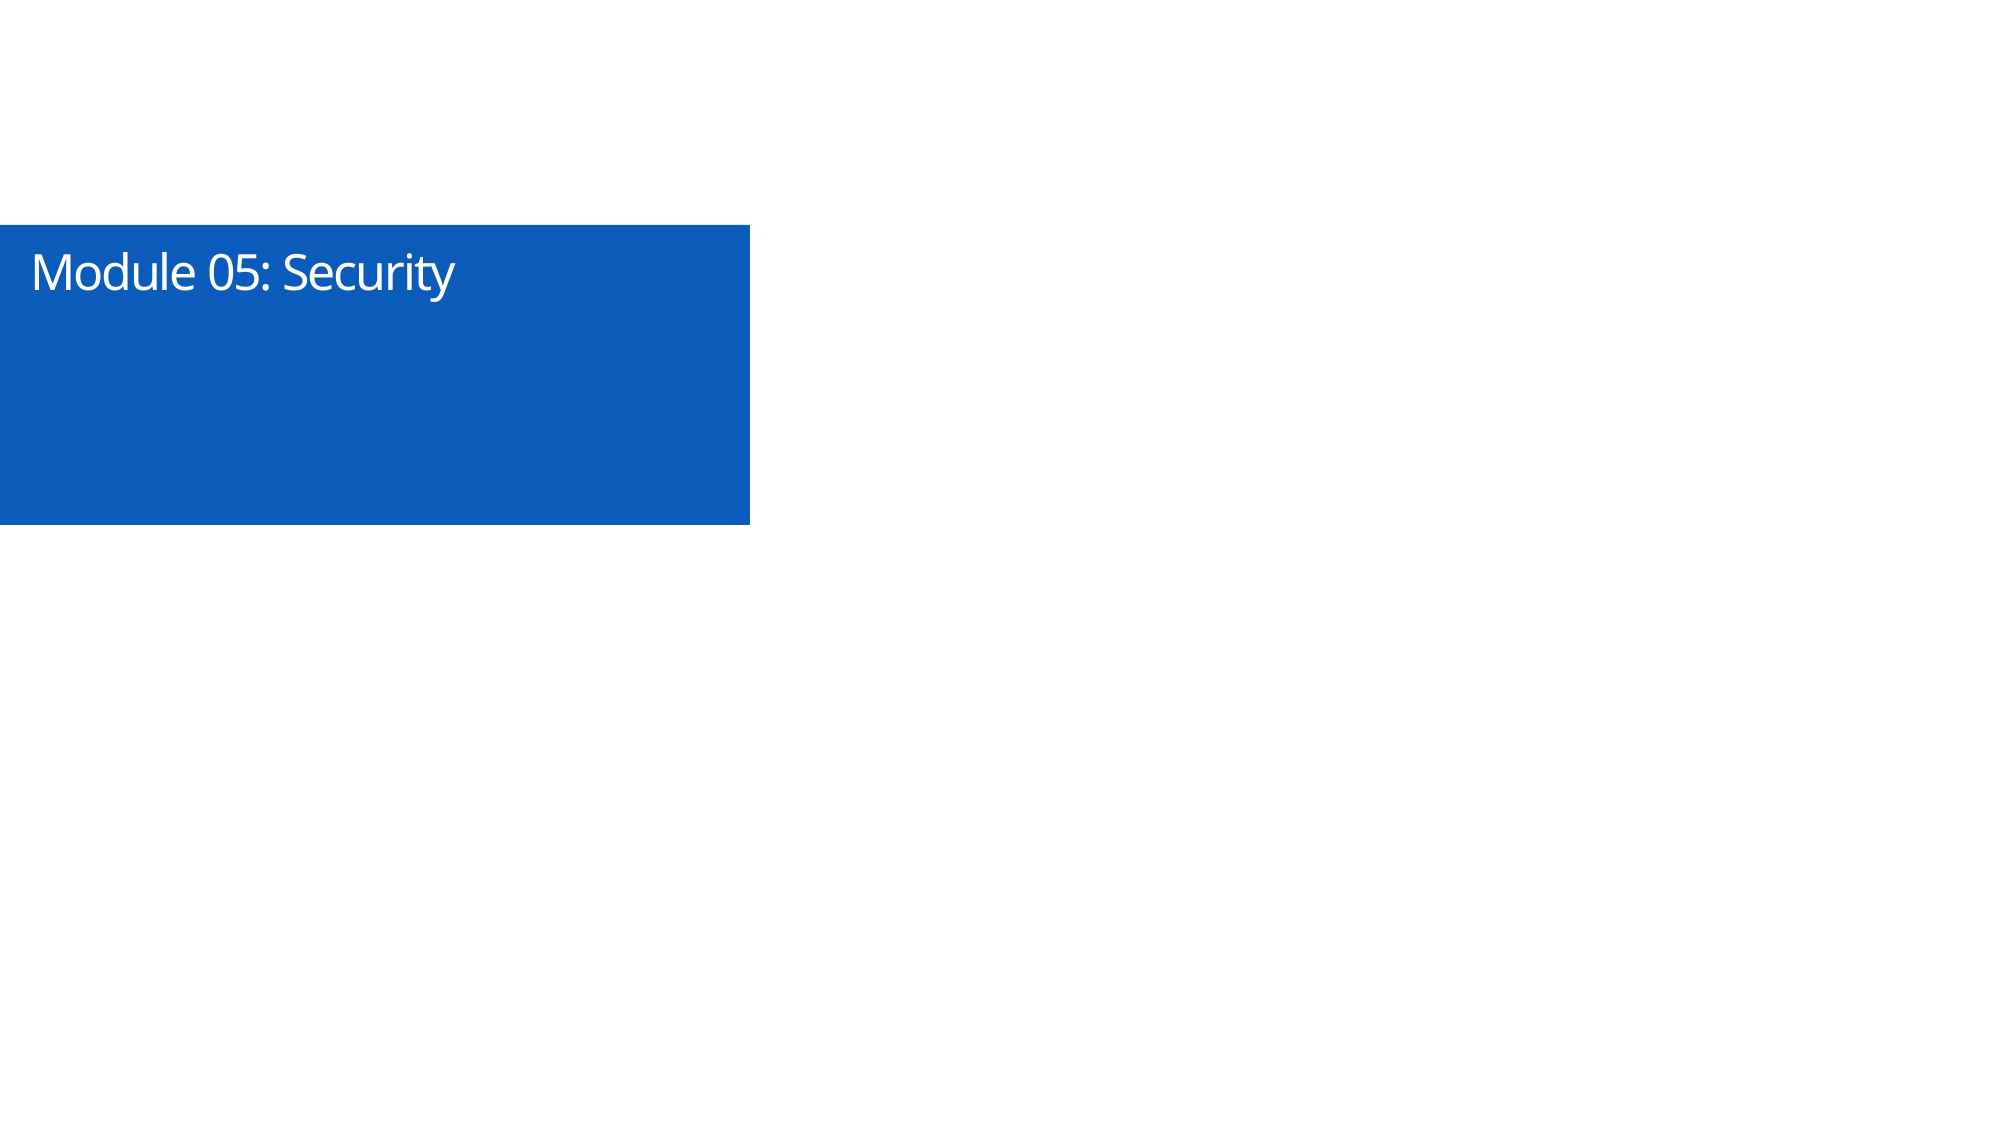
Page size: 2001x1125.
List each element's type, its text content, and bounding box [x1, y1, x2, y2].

title Module 05: Security [0, 224, 750, 525]
